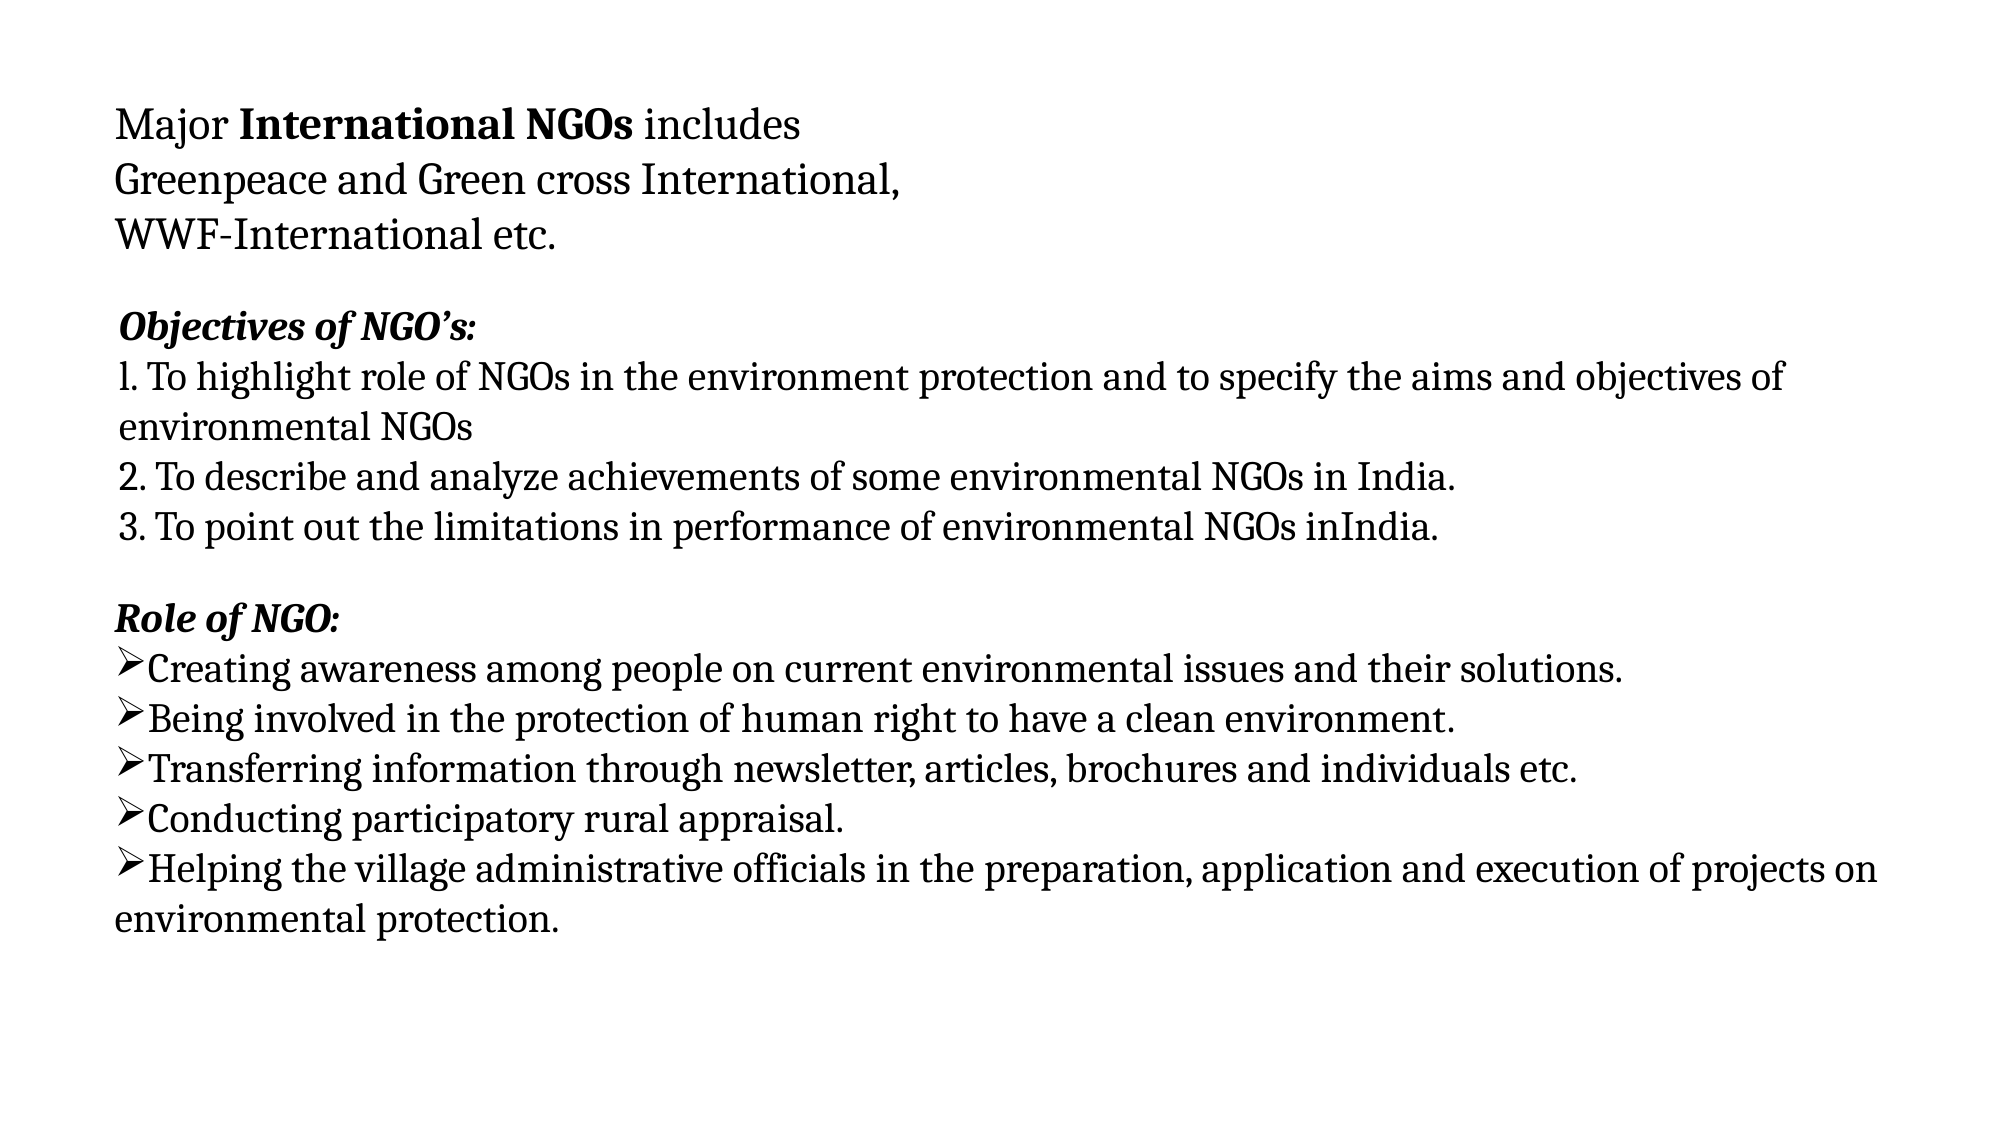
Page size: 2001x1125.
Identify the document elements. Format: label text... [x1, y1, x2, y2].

text_box Role of NGO: Creating awareness among people on current environmental issues and their solutions. Being involved in the protection of human right to have a clean environment. Transferring information through newsletter, articles, brochures and individuals etc. Conducting participatory rural appraisal. Helping the village administrative officials in the preparation, application and execution of projects on environmental protection. [99, 583, 1900, 949]
text_box Major International NGOs includes Greenpeace and Green cross International, WWF-International etc. [99, 86, 1900, 266]
text_box Objectives of NGO’s: l. To highlight role of NGOs in the environment protection and to specify the aims and objectives of environmental NGOs 2. To describe and analyze achievements of some environmental NGOs in India. 3. To point out the limitations in performance of environmental NGOs inIndia. [104, 291, 1905, 557]
